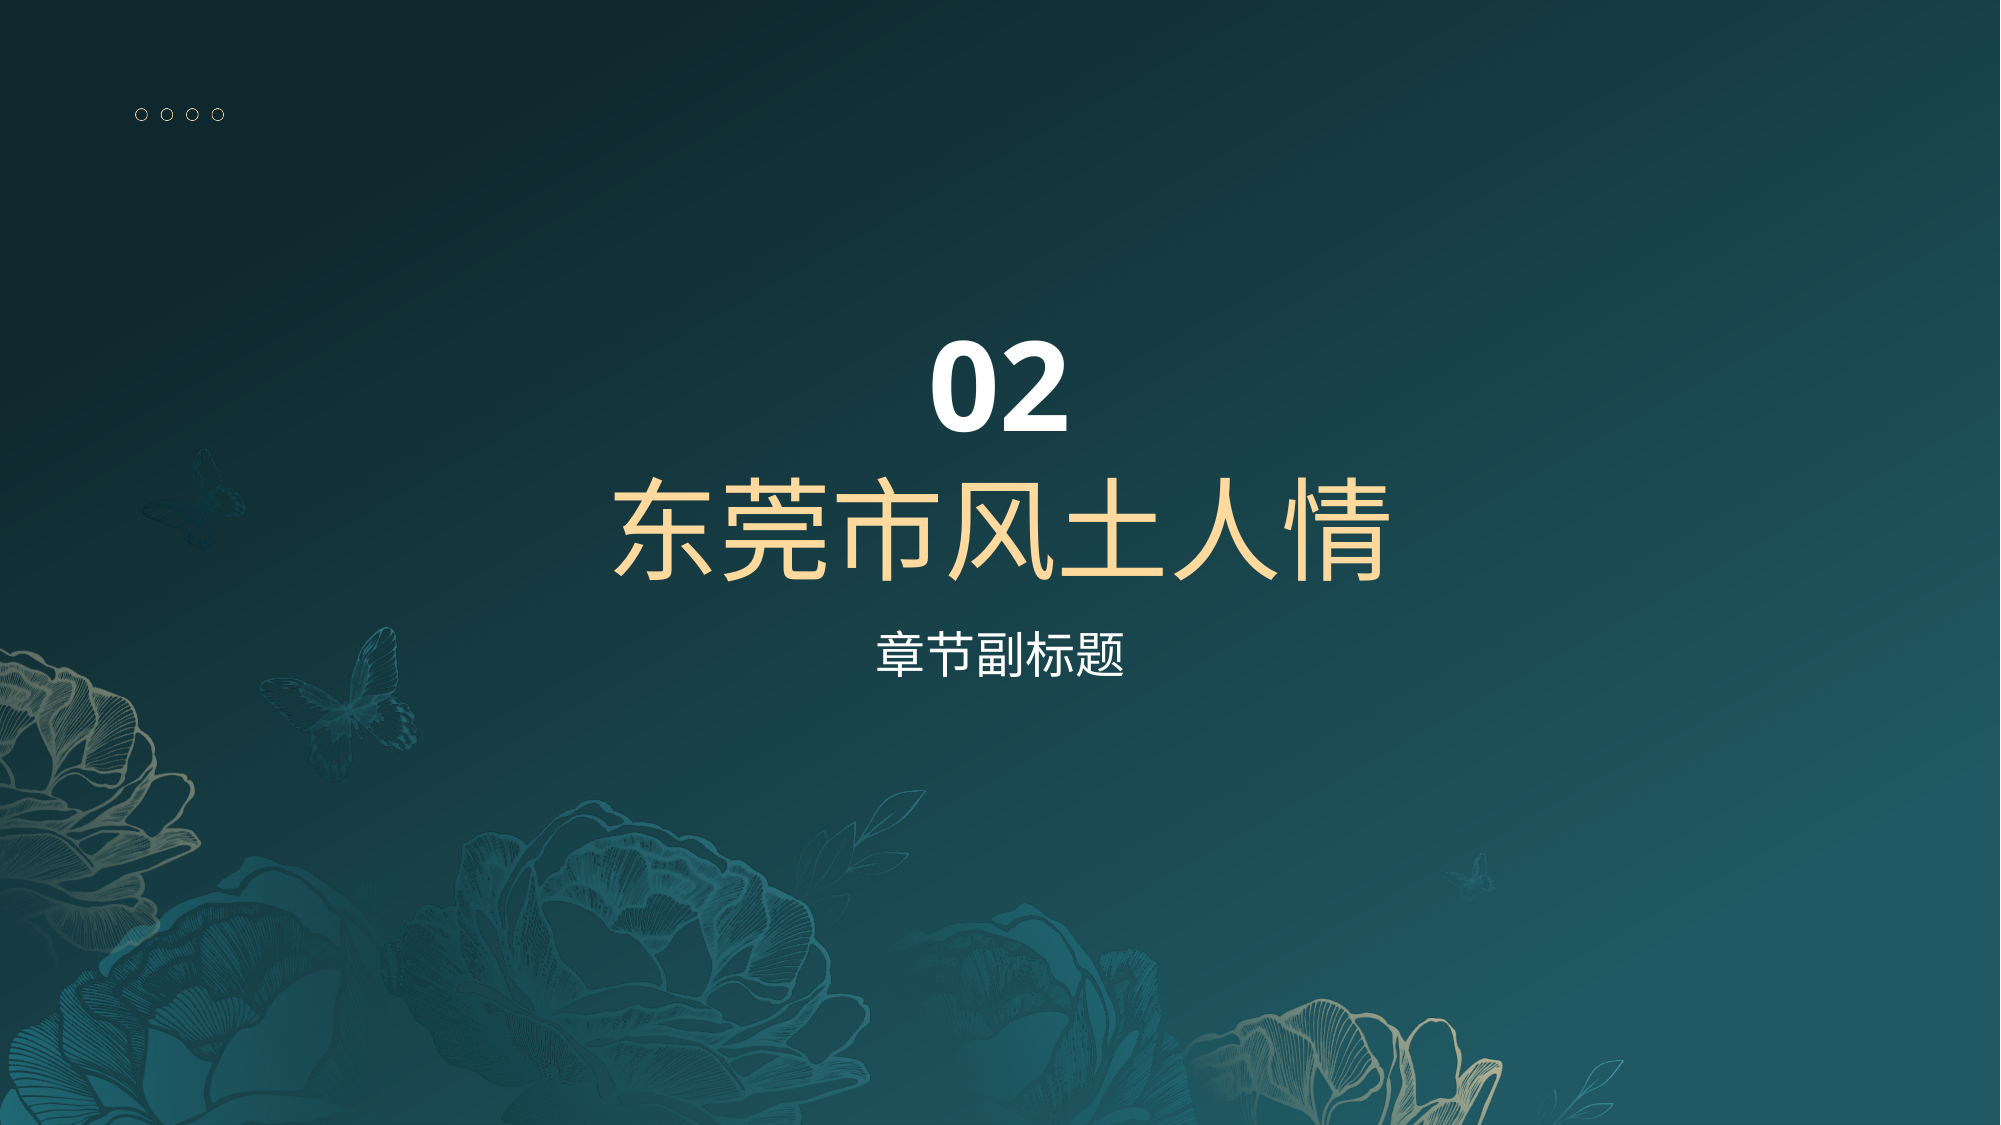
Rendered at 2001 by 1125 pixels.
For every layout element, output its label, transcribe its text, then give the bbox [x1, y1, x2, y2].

list 章节副标题 [250, 605, 1751, 759]
title 东莞市风土人情 [250, 459, 1751, 595]
picture [0, 0, 2000, 1125]
list 02 [249, 258, 1750, 460]
